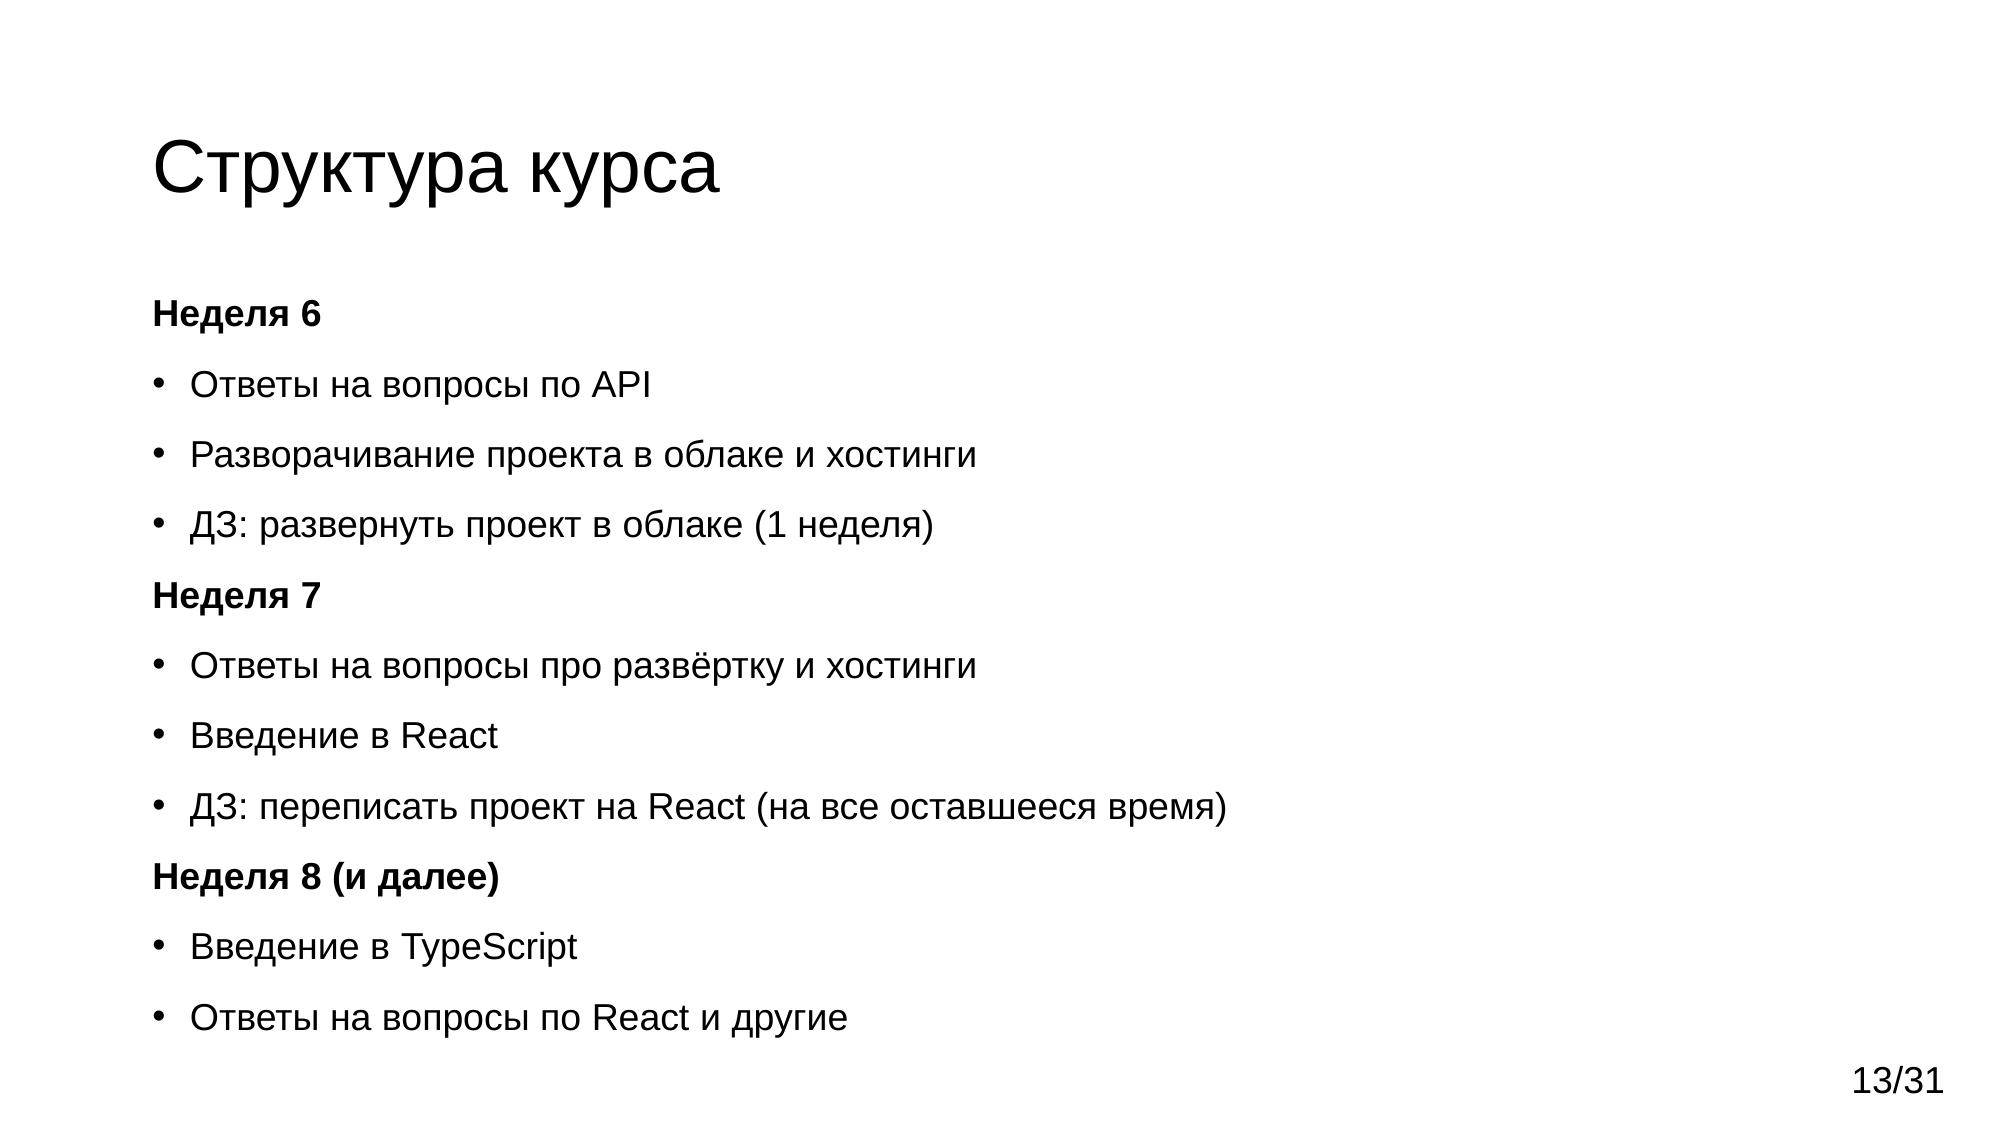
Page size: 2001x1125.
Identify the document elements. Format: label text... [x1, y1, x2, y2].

text_box 13/31 [1796, 1049, 2000, 1109]
title Структура курса [137, 59, 1863, 278]
list Неделя 6 Ответы на вопросы по API Разворачивание проекта в облаке и хостинги ДЗ: развернуть проект в облаке (1 неделя) Неделя 7 Ответы на вопросы про развёртку и хостинги Введение в React ДЗ: переписать проект на React (на все оставшееся время) Неделя 8 (и далее) Введение в TypeScript Ответы на вопросы по React и другие [137, 277, 1721, 1095]
